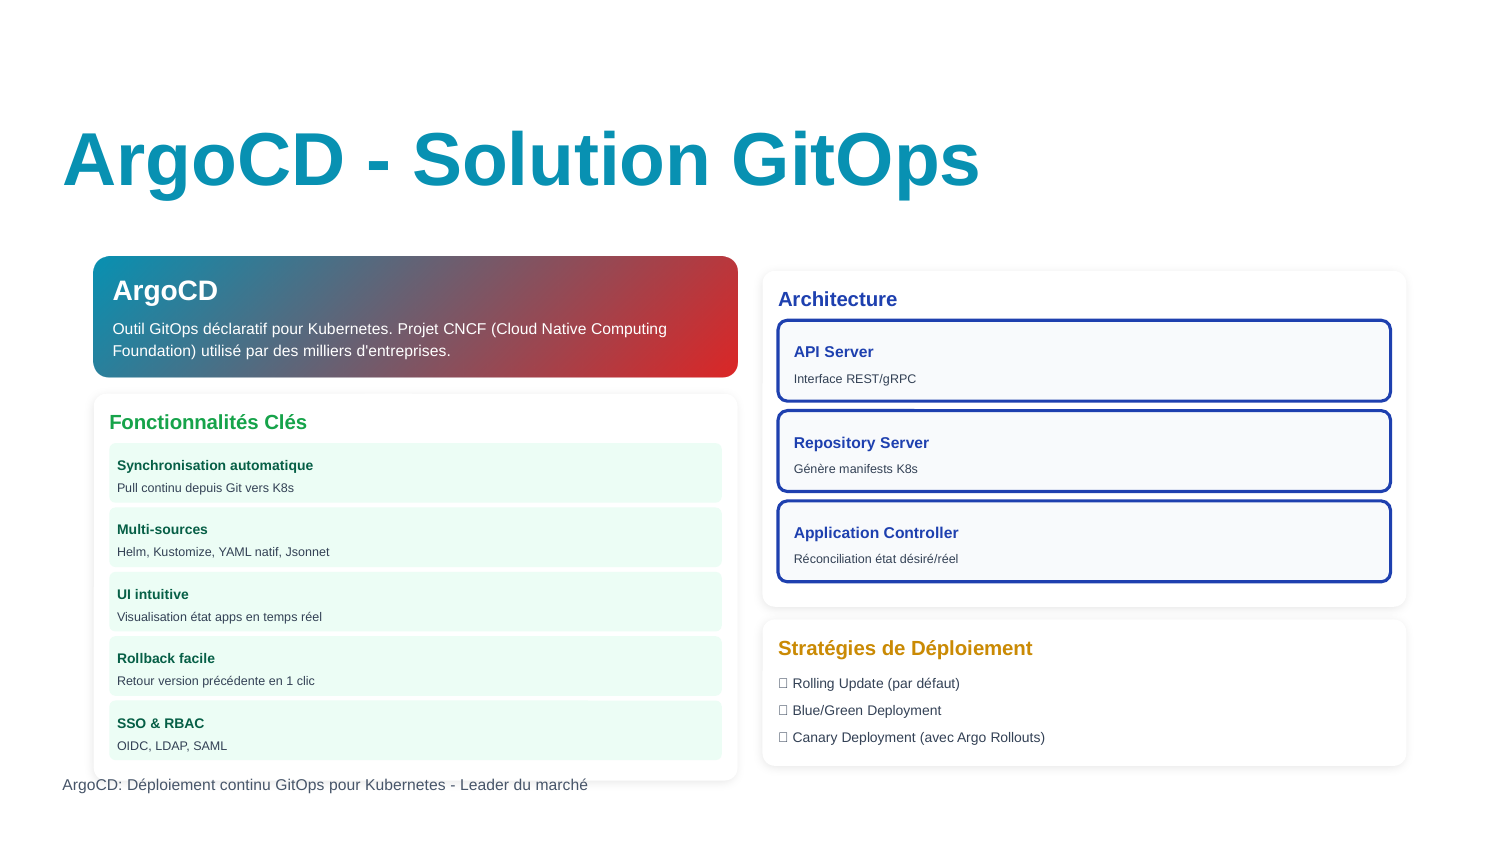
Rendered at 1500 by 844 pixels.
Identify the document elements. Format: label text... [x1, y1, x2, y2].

text_box Rollback facile [117, 644, 726, 667]
text_box Fonctionnalités Clés [109, 409, 735, 434]
text_box 🔵 Blue/Green Deployment [778, 695, 1403, 719]
text_box [109, 636, 722, 696]
text_box [109, 443, 722, 503]
text_box OIDC, LDAP, SAML [117, 732, 726, 753]
text_box Application Controller [793, 516, 1387, 542]
text_box Repository Server [793, 426, 1387, 452]
text_box Architecture [778, 286, 1403, 311]
text_box [762, 270, 1407, 607]
text_box Interface REST/gRPC [793, 365, 1387, 386]
text_box UI intuitive [117, 579, 726, 603]
text_box [93, 393, 738, 768]
picture [93, 256, 738, 379]
text_box [777, 320, 1391, 402]
text_box [777, 410, 1391, 492]
text_box ArgoCD - Solution GitOps [31, 110, 1004, 200]
text_box Génère manifests K8s [793, 455, 1387, 476]
text_box 🎯 Canary Deployment (avec Argo Rollouts) [778, 723, 1403, 746]
picture [93, 256, 104, 267]
text_box ArgoCD: Déploiement continu GitOps pour Kubernetes - Leader du marché [62, 768, 1465, 794]
text_box Multi-sources [117, 515, 726, 538]
text_box [109, 507, 722, 568]
text_box API Server [793, 335, 1387, 361]
text_box Réconciliation état désiré/réel [793, 546, 1387, 567]
text_box Visualisation état apps en temps réel [117, 603, 726, 624]
text_box SSO & RBAC [117, 708, 726, 731]
text_box Helm, Kustomize, YAML natif, Jsonnet [117, 539, 726, 560]
text_box Stratégies de Déploiement [778, 635, 1403, 660]
text_box [109, 700, 722, 761]
text_box Retour version précédente en 1 clic [117, 668, 726, 689]
text_box Synchronisation automatique [117, 451, 726, 474]
text_box [762, 619, 1407, 766]
text_box [777, 500, 1391, 582]
text_box [109, 571, 722, 632]
text_box Pull continu depuis Git vers K8s [117, 475, 726, 496]
text_box ✅ Rolling Update (par défaut) [778, 668, 1403, 692]
